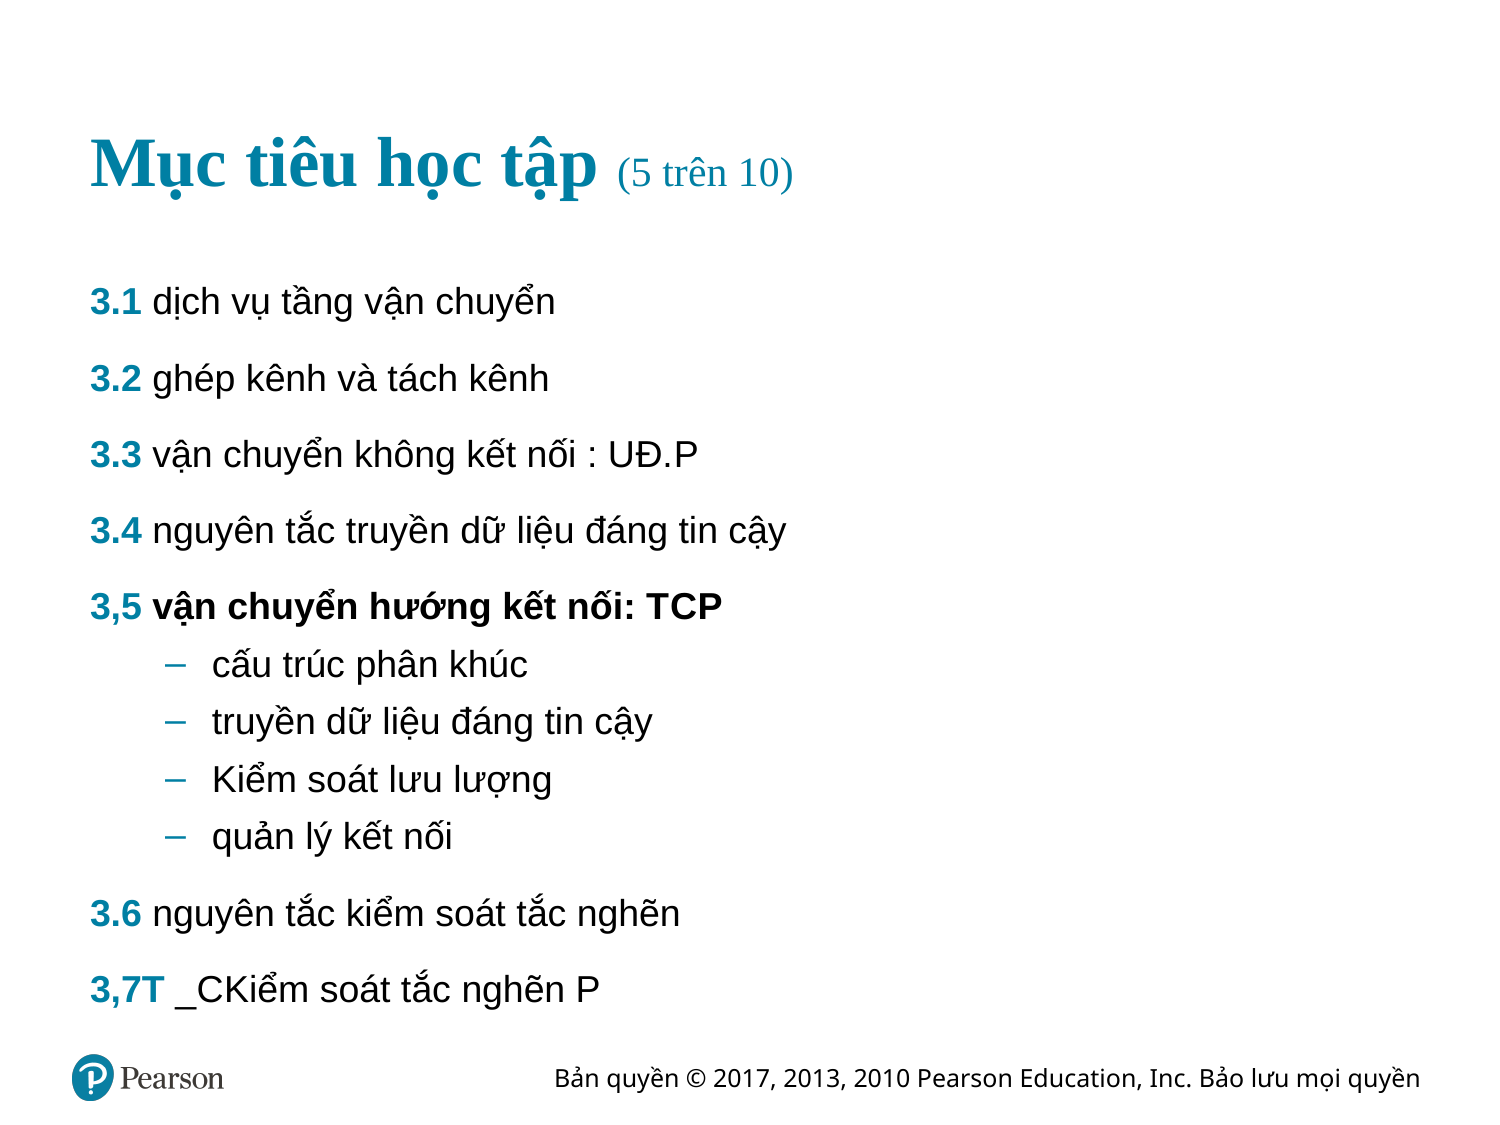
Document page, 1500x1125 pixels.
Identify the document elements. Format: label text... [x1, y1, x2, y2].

picture [80, 1063, 106, 1088]
picture [98, 1054, 224, 1101]
picture [72, 1087, 83, 1101]
title Mục tiêu học tập (5 trên 10) [75, 35, 1425, 216]
picture [72, 1054, 88, 1070]
list 3.1 dịch vụ tầng vận chuyển 3.2 ghép kênh và tách kênh 3.3 vận chuyển không kết nối : U Đ. P 3.4 nguyên tắc truyền dữ liệu đáng tin cậy 3,5 vận chuyển hướng kết nối: T C P cấu trúc phân khúc truyền dữ liệu đáng tin cậy Kiểm soát lưu lượng quản lý kết nối 3.6 nguyên tắc kiểm soát tắc nghẽn 3,7T _ C Kiểm soát tắc nghẽn P [75, 262, 1425, 1026]
